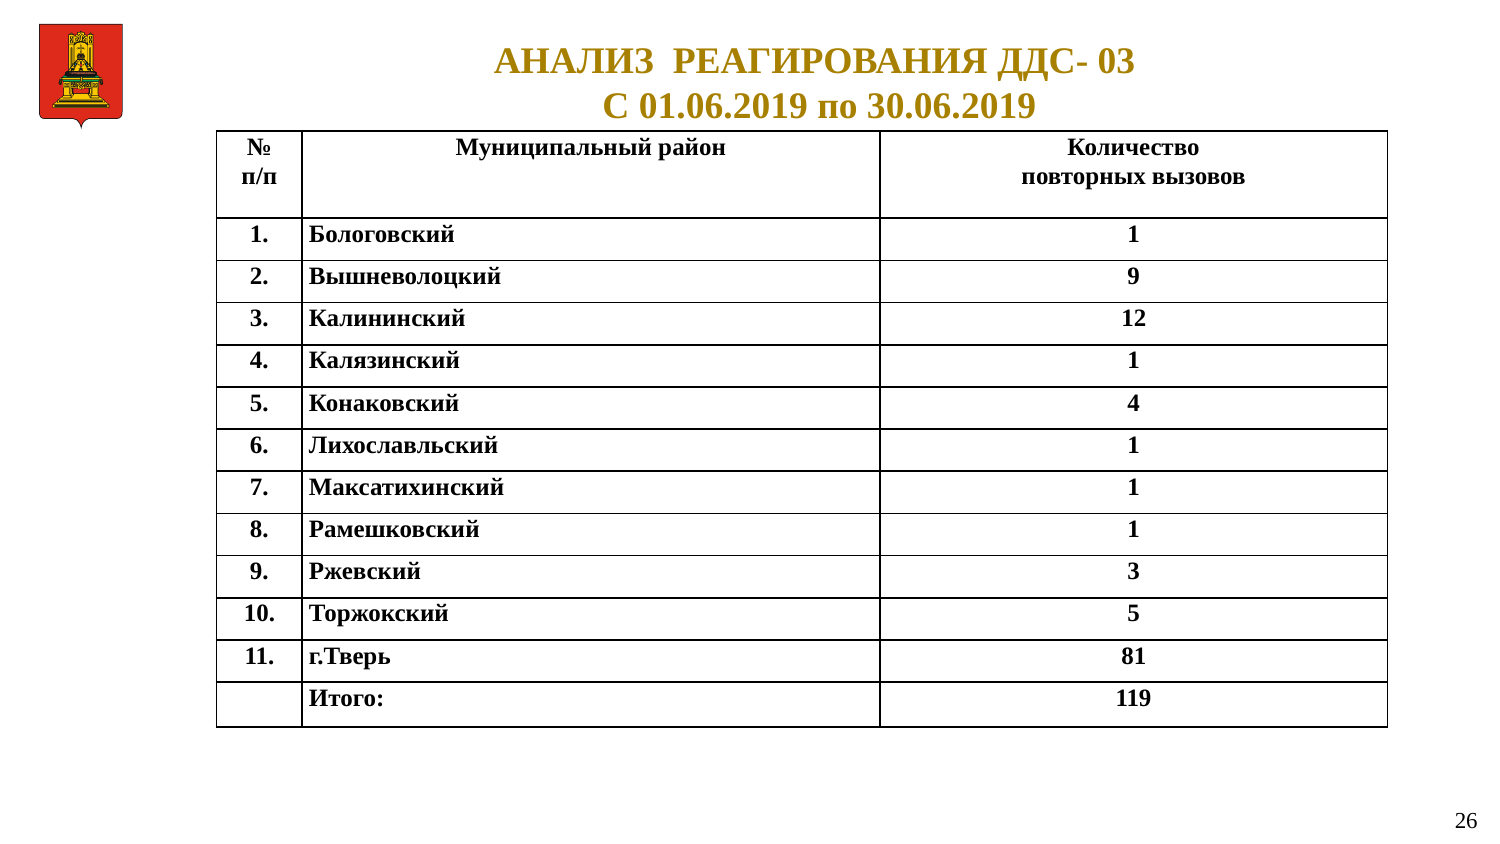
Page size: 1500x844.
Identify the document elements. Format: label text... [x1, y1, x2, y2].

table_cell 12 [881, 303, 1387, 344]
slide_number 26 [1151, 797, 1490, 843]
table_cell Бологовский [303, 219, 879, 260]
table_cell Рамешковский [303, 514, 879, 555]
table_cell 2. [217, 261, 301, 302]
table_cell 3 [881, 556, 1387, 597]
table_cell 1 [881, 346, 1387, 386]
table_cell 11. [217, 641, 301, 681]
table_cell Максатихинский [303, 472, 879, 513]
table_cell 9 [881, 261, 1387, 302]
table_cell 5. [217, 388, 301, 428]
table_cell Вышневолоцкий [303, 261, 879, 302]
table_cell 6. [217, 430, 301, 470]
table_cell 119 [881, 683, 1387, 726]
table_cell 1 [881, 219, 1387, 260]
table_header Количество повторных вызовов [881, 132, 1387, 217]
table_cell Ржевский [303, 556, 879, 597]
text_box [139, 27, 1494, 122]
table_cell Калязинский [303, 346, 879, 386]
table_cell Итого: [303, 683, 879, 726]
table_cell 4 [881, 388, 1387, 428]
table_cell 1. [217, 219, 301, 260]
table_header № п/п [217, 132, 301, 217]
table_cell г.Тверь [303, 641, 879, 681]
table_cell 8. [217, 514, 301, 555]
table_cell 81 [881, 641, 1387, 681]
table_cell 1 [881, 430, 1387, 470]
table_cell 9. [217, 556, 301, 597]
table_cell 4. [217, 346, 301, 386]
table_cell 1 [881, 472, 1387, 513]
table_cell 1 [881, 514, 1387, 555]
table_cell 10. [217, 599, 301, 639]
table_cell 7. [217, 472, 301, 513]
table_cell Конаковский [303, 388, 879, 428]
picture [38, 23, 123, 130]
table_cell [217, 683, 301, 726]
table_cell 5 [881, 599, 1387, 639]
table_cell Калининский [303, 303, 879, 344]
text_box АНАЛИЗ РЕАГИРОВАНИЯ ДДС- 03 С 01.06.2019 по 30.06.2019 [204, 30, 1435, 132]
table_cell Торжокский [303, 599, 879, 639]
table_header Муниципальный район [303, 132, 879, 217]
table_cell Лихославльский [303, 430, 879, 470]
table_cell 3. [217, 303, 301, 344]
